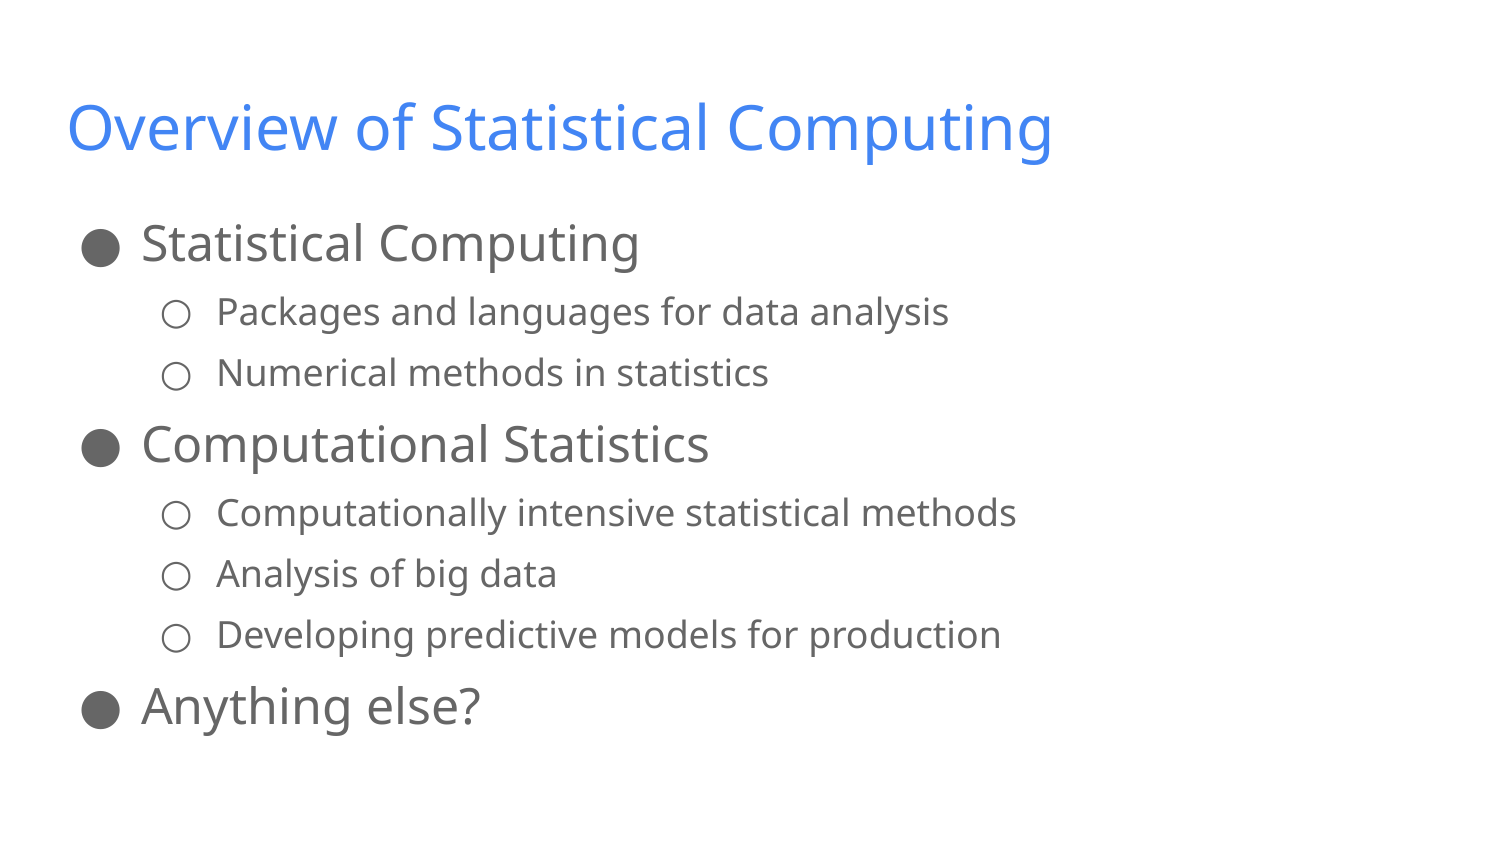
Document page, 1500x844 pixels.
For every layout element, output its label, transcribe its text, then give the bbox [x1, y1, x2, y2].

title Overview of Statistical Computing [51, 72, 1449, 167]
list Statistical Computing Packages and languages for data analysis Numerical methods in statistics Computational Statistics Computationally intensive statistical methods Analysis of big data Developing predictive models for production Anything else? [51, 189, 1449, 750]
